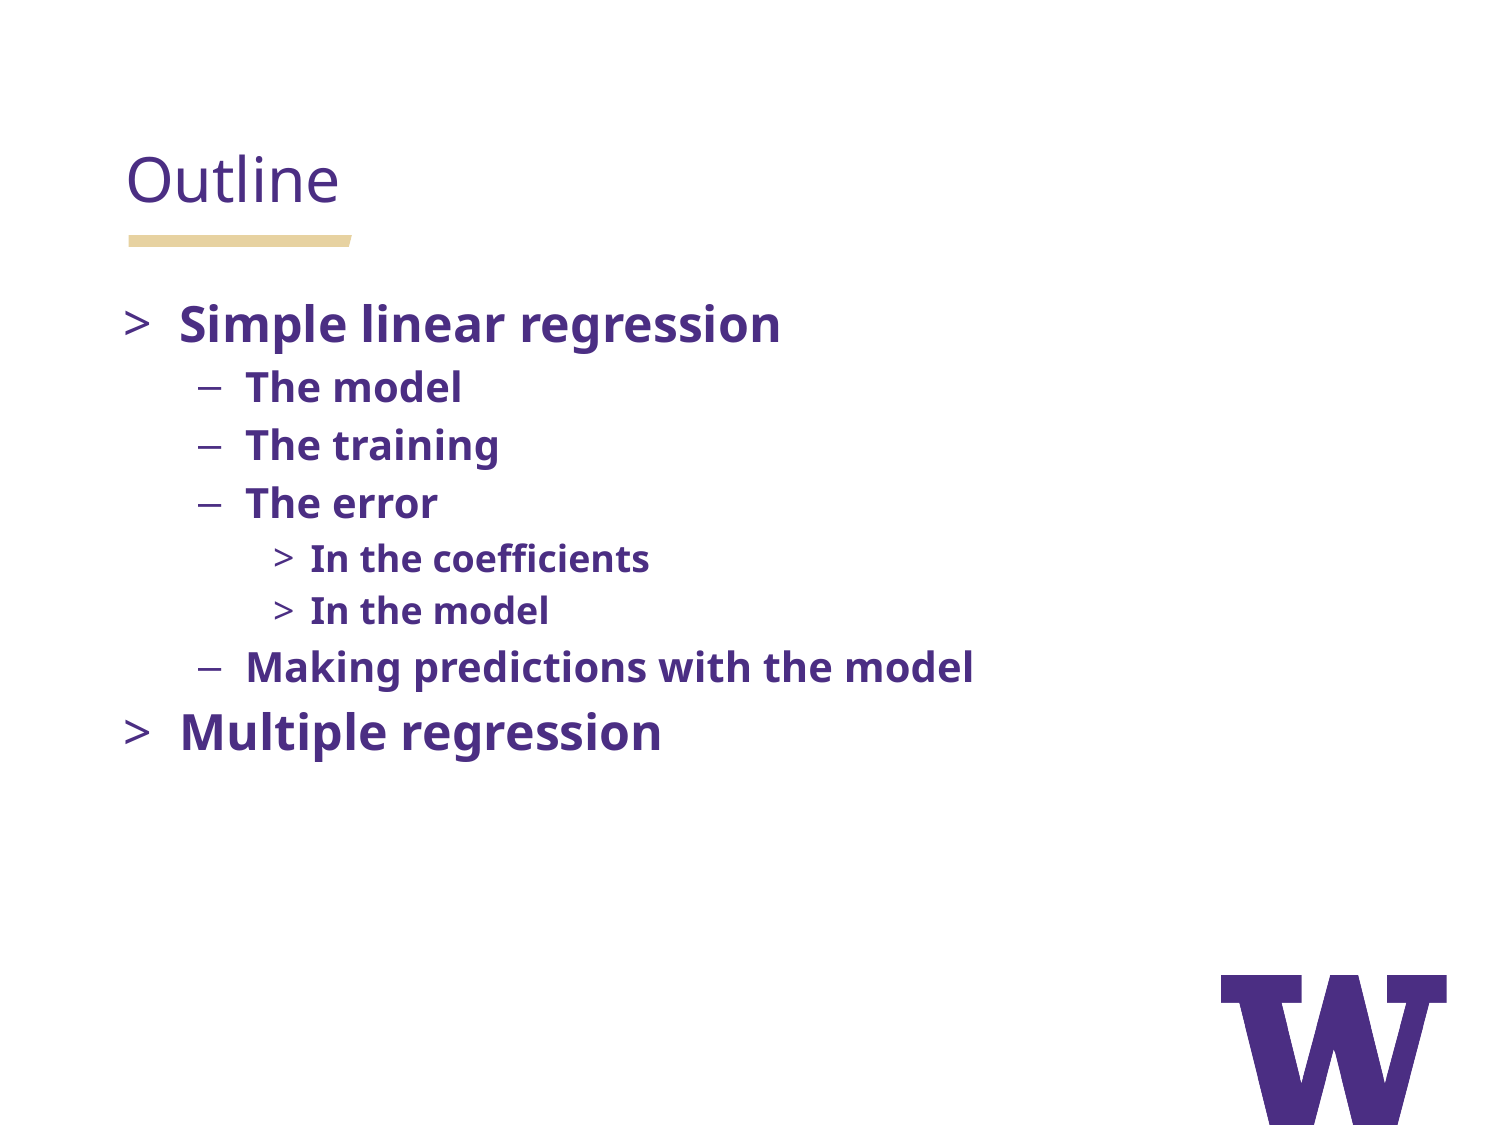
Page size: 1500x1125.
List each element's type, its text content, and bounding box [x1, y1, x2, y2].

list Simple linear regression The model The training The error In the coefficients In the model Making predictions with the model Multiple regression [108, 284, 1453, 944]
list Outline [110, 60, 1453, 224]
picture [1221, 975, 1447, 1125]
picture [128, 235, 352, 247]
